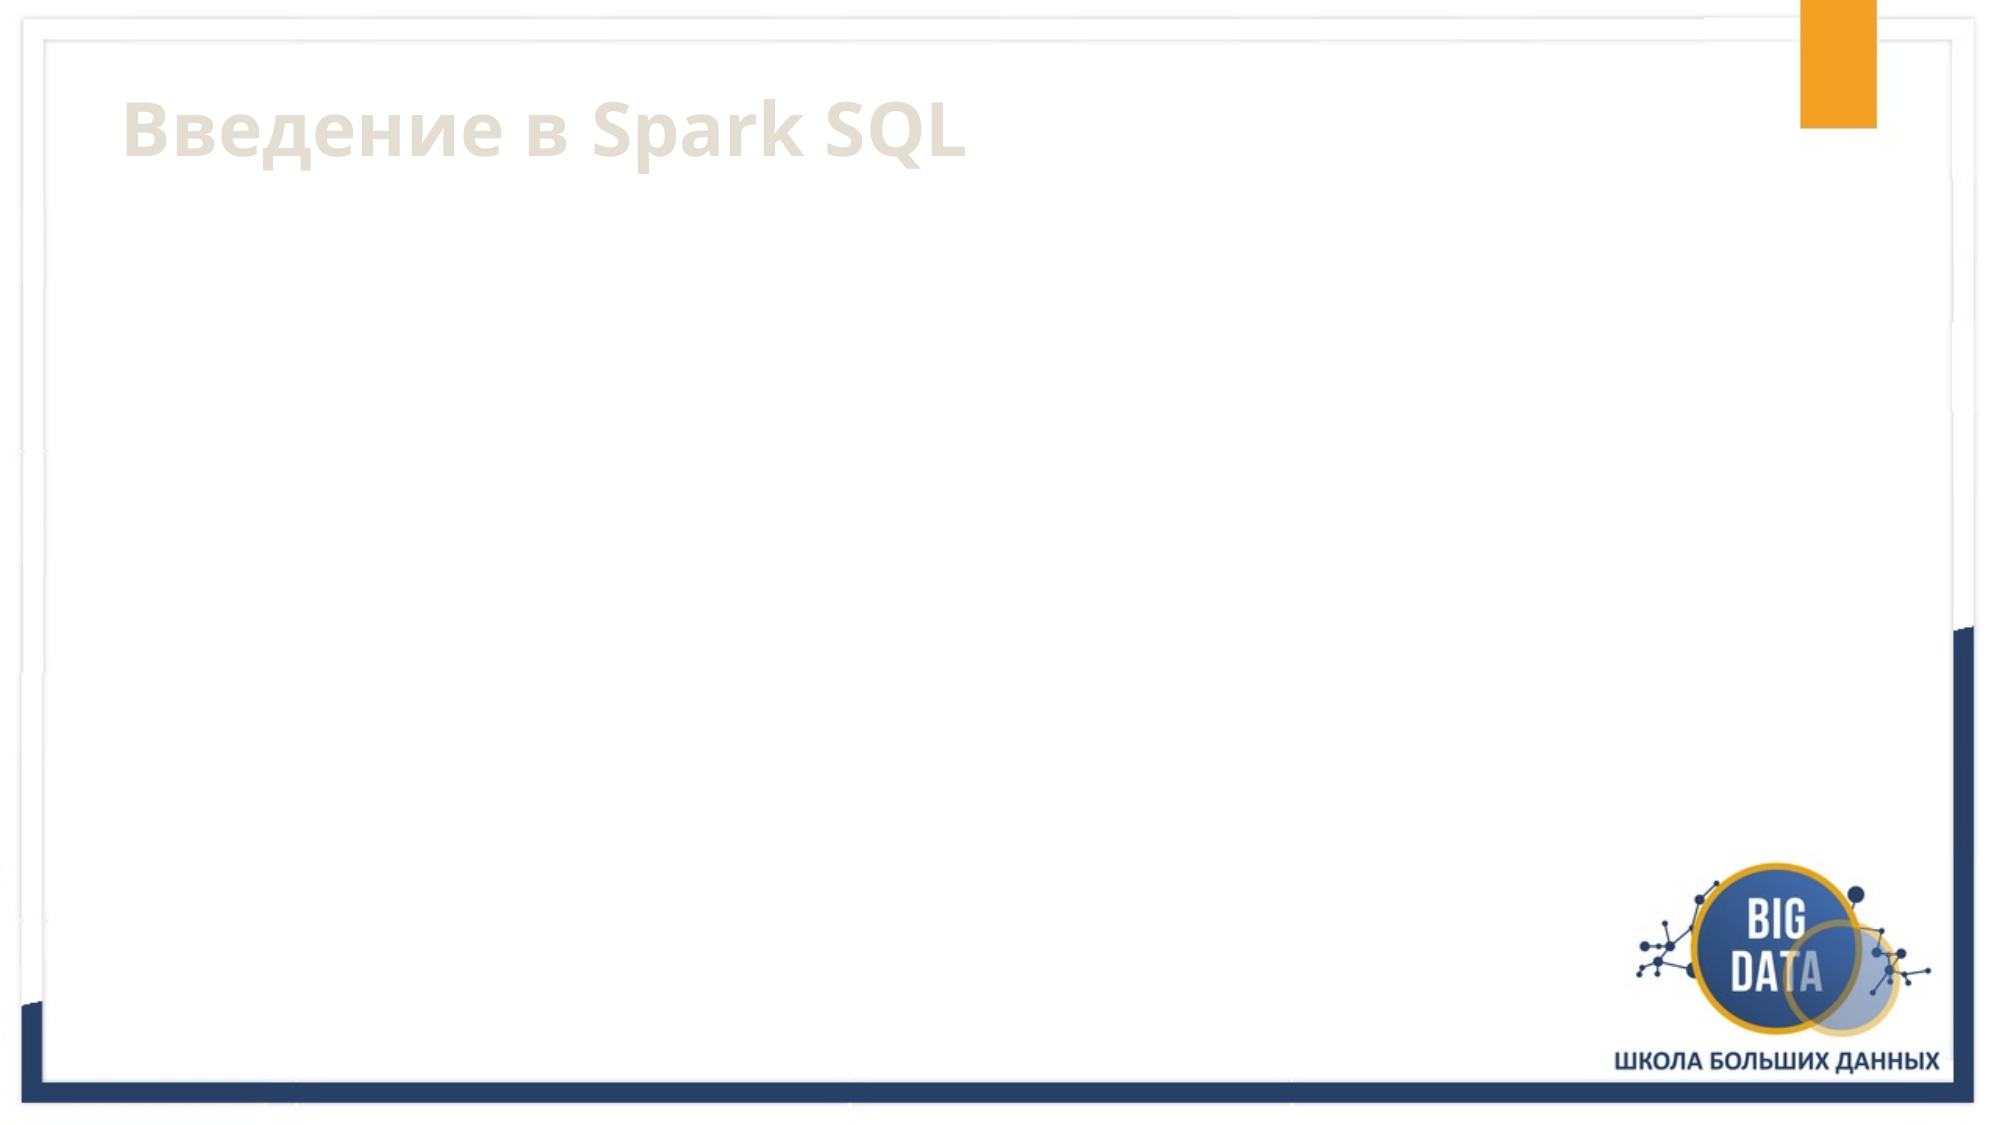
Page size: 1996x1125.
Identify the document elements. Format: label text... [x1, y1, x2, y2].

picture [0, 0, 1996, 1125]
title Введение в Spark SQL [105, 74, 1645, 304]
